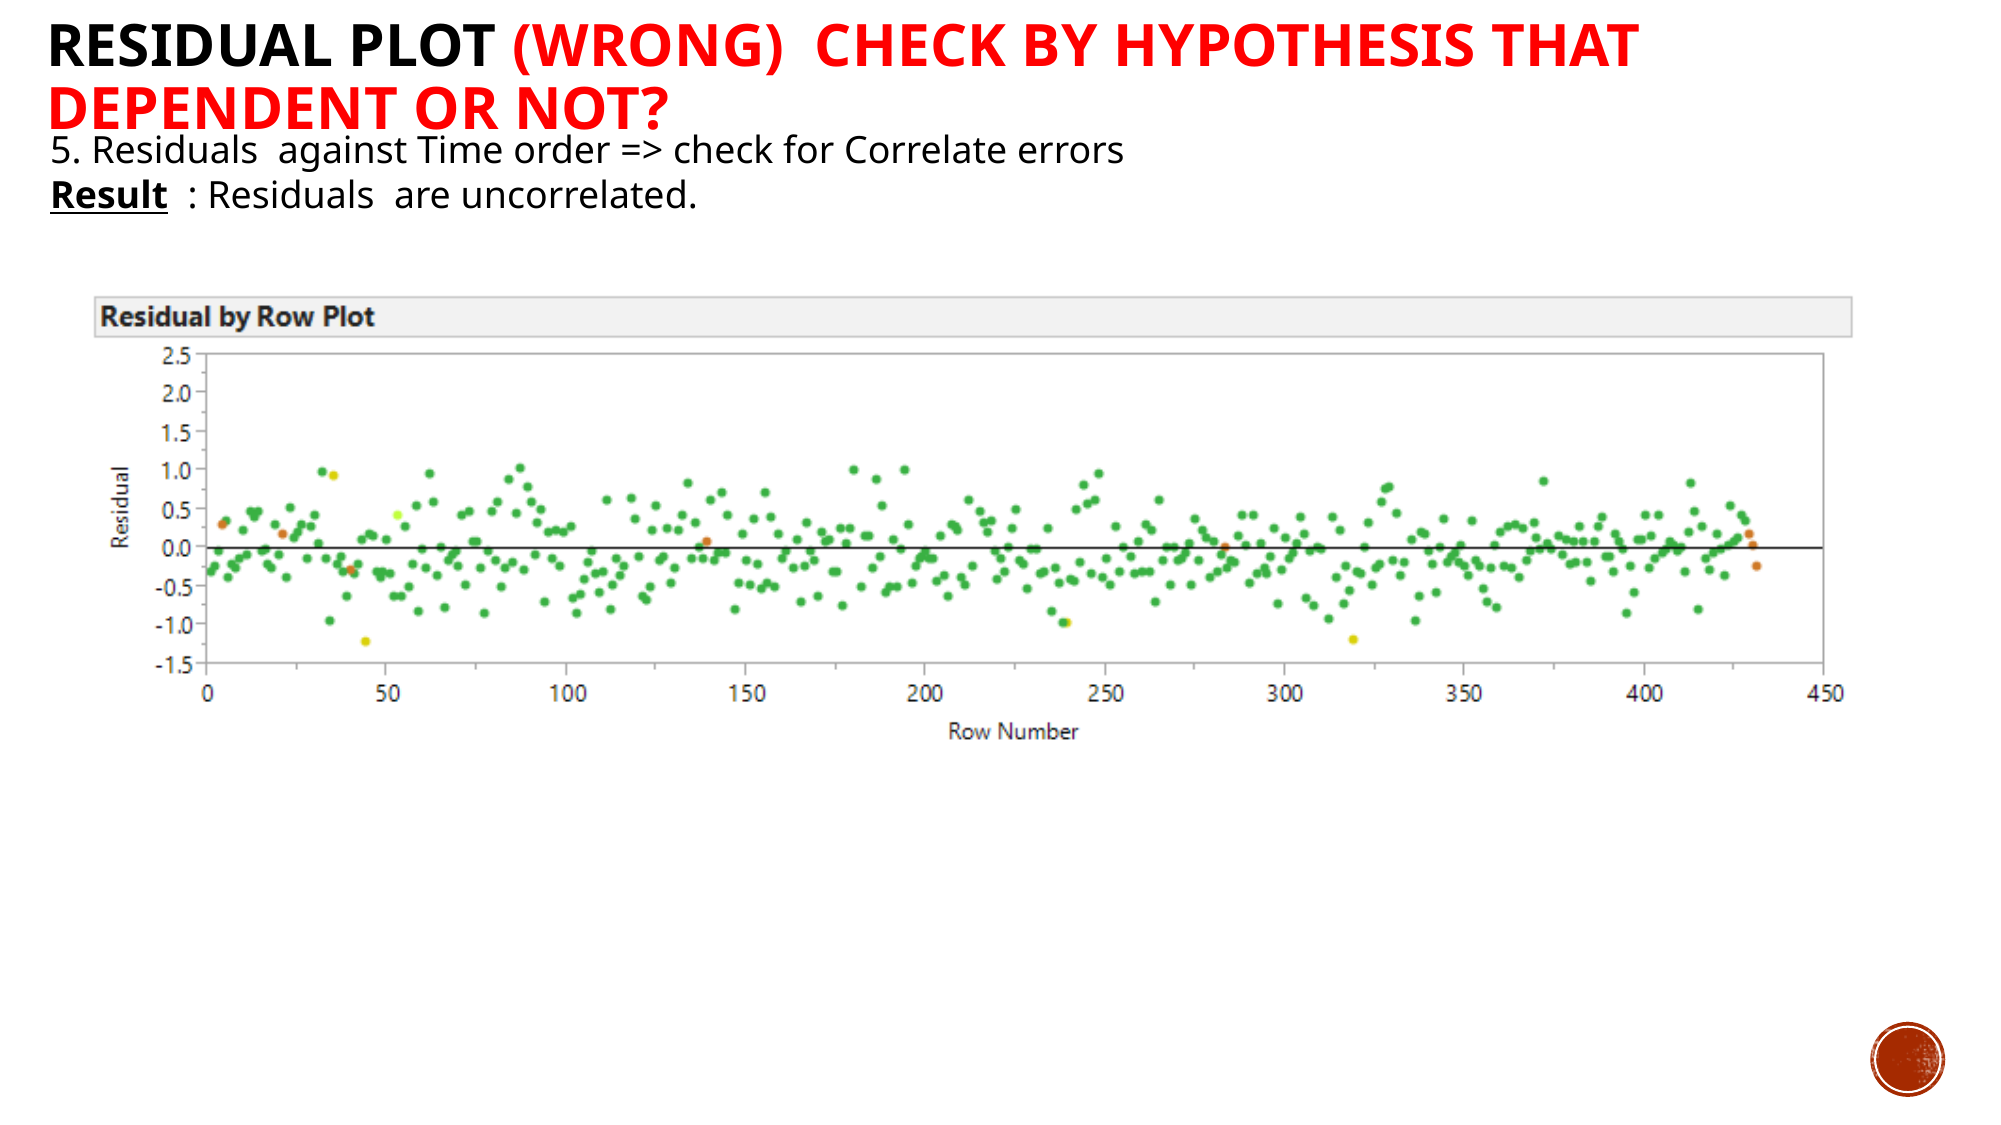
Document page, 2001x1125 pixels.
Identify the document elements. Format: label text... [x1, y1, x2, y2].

picture [70, 291, 1854, 767]
text_box Residual plot (wrong) check by hypothesis that dependent or not? [31, 7, 1682, 151]
text_box 5. Residuals against Time order => check for Correlate errors Result : Residuals are uncorrelated. [35, 118, 1960, 224]
